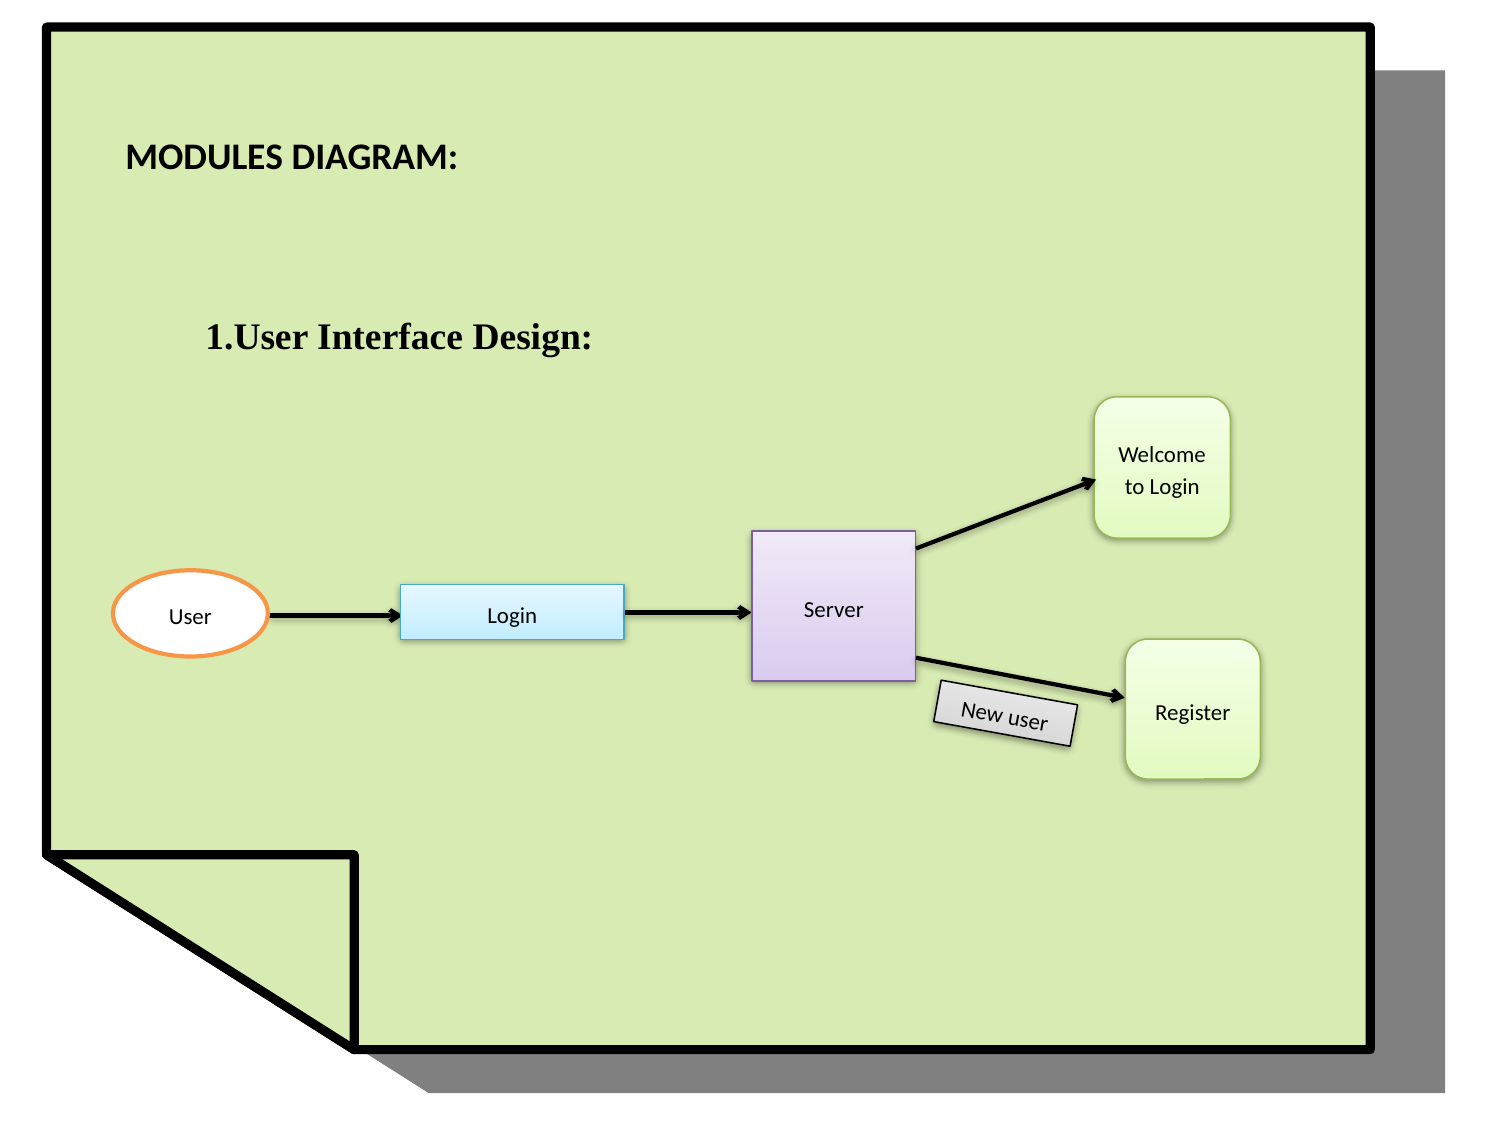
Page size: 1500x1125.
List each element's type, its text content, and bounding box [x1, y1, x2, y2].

text_box [0, 0, 1500, 75]
text_box 1.User Interface Design: [190, 274, 651, 365]
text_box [112, 396, 1261, 780]
text_box MODULES DIAGRAM: [110, 124, 474, 185]
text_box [915, 479, 1097, 549]
